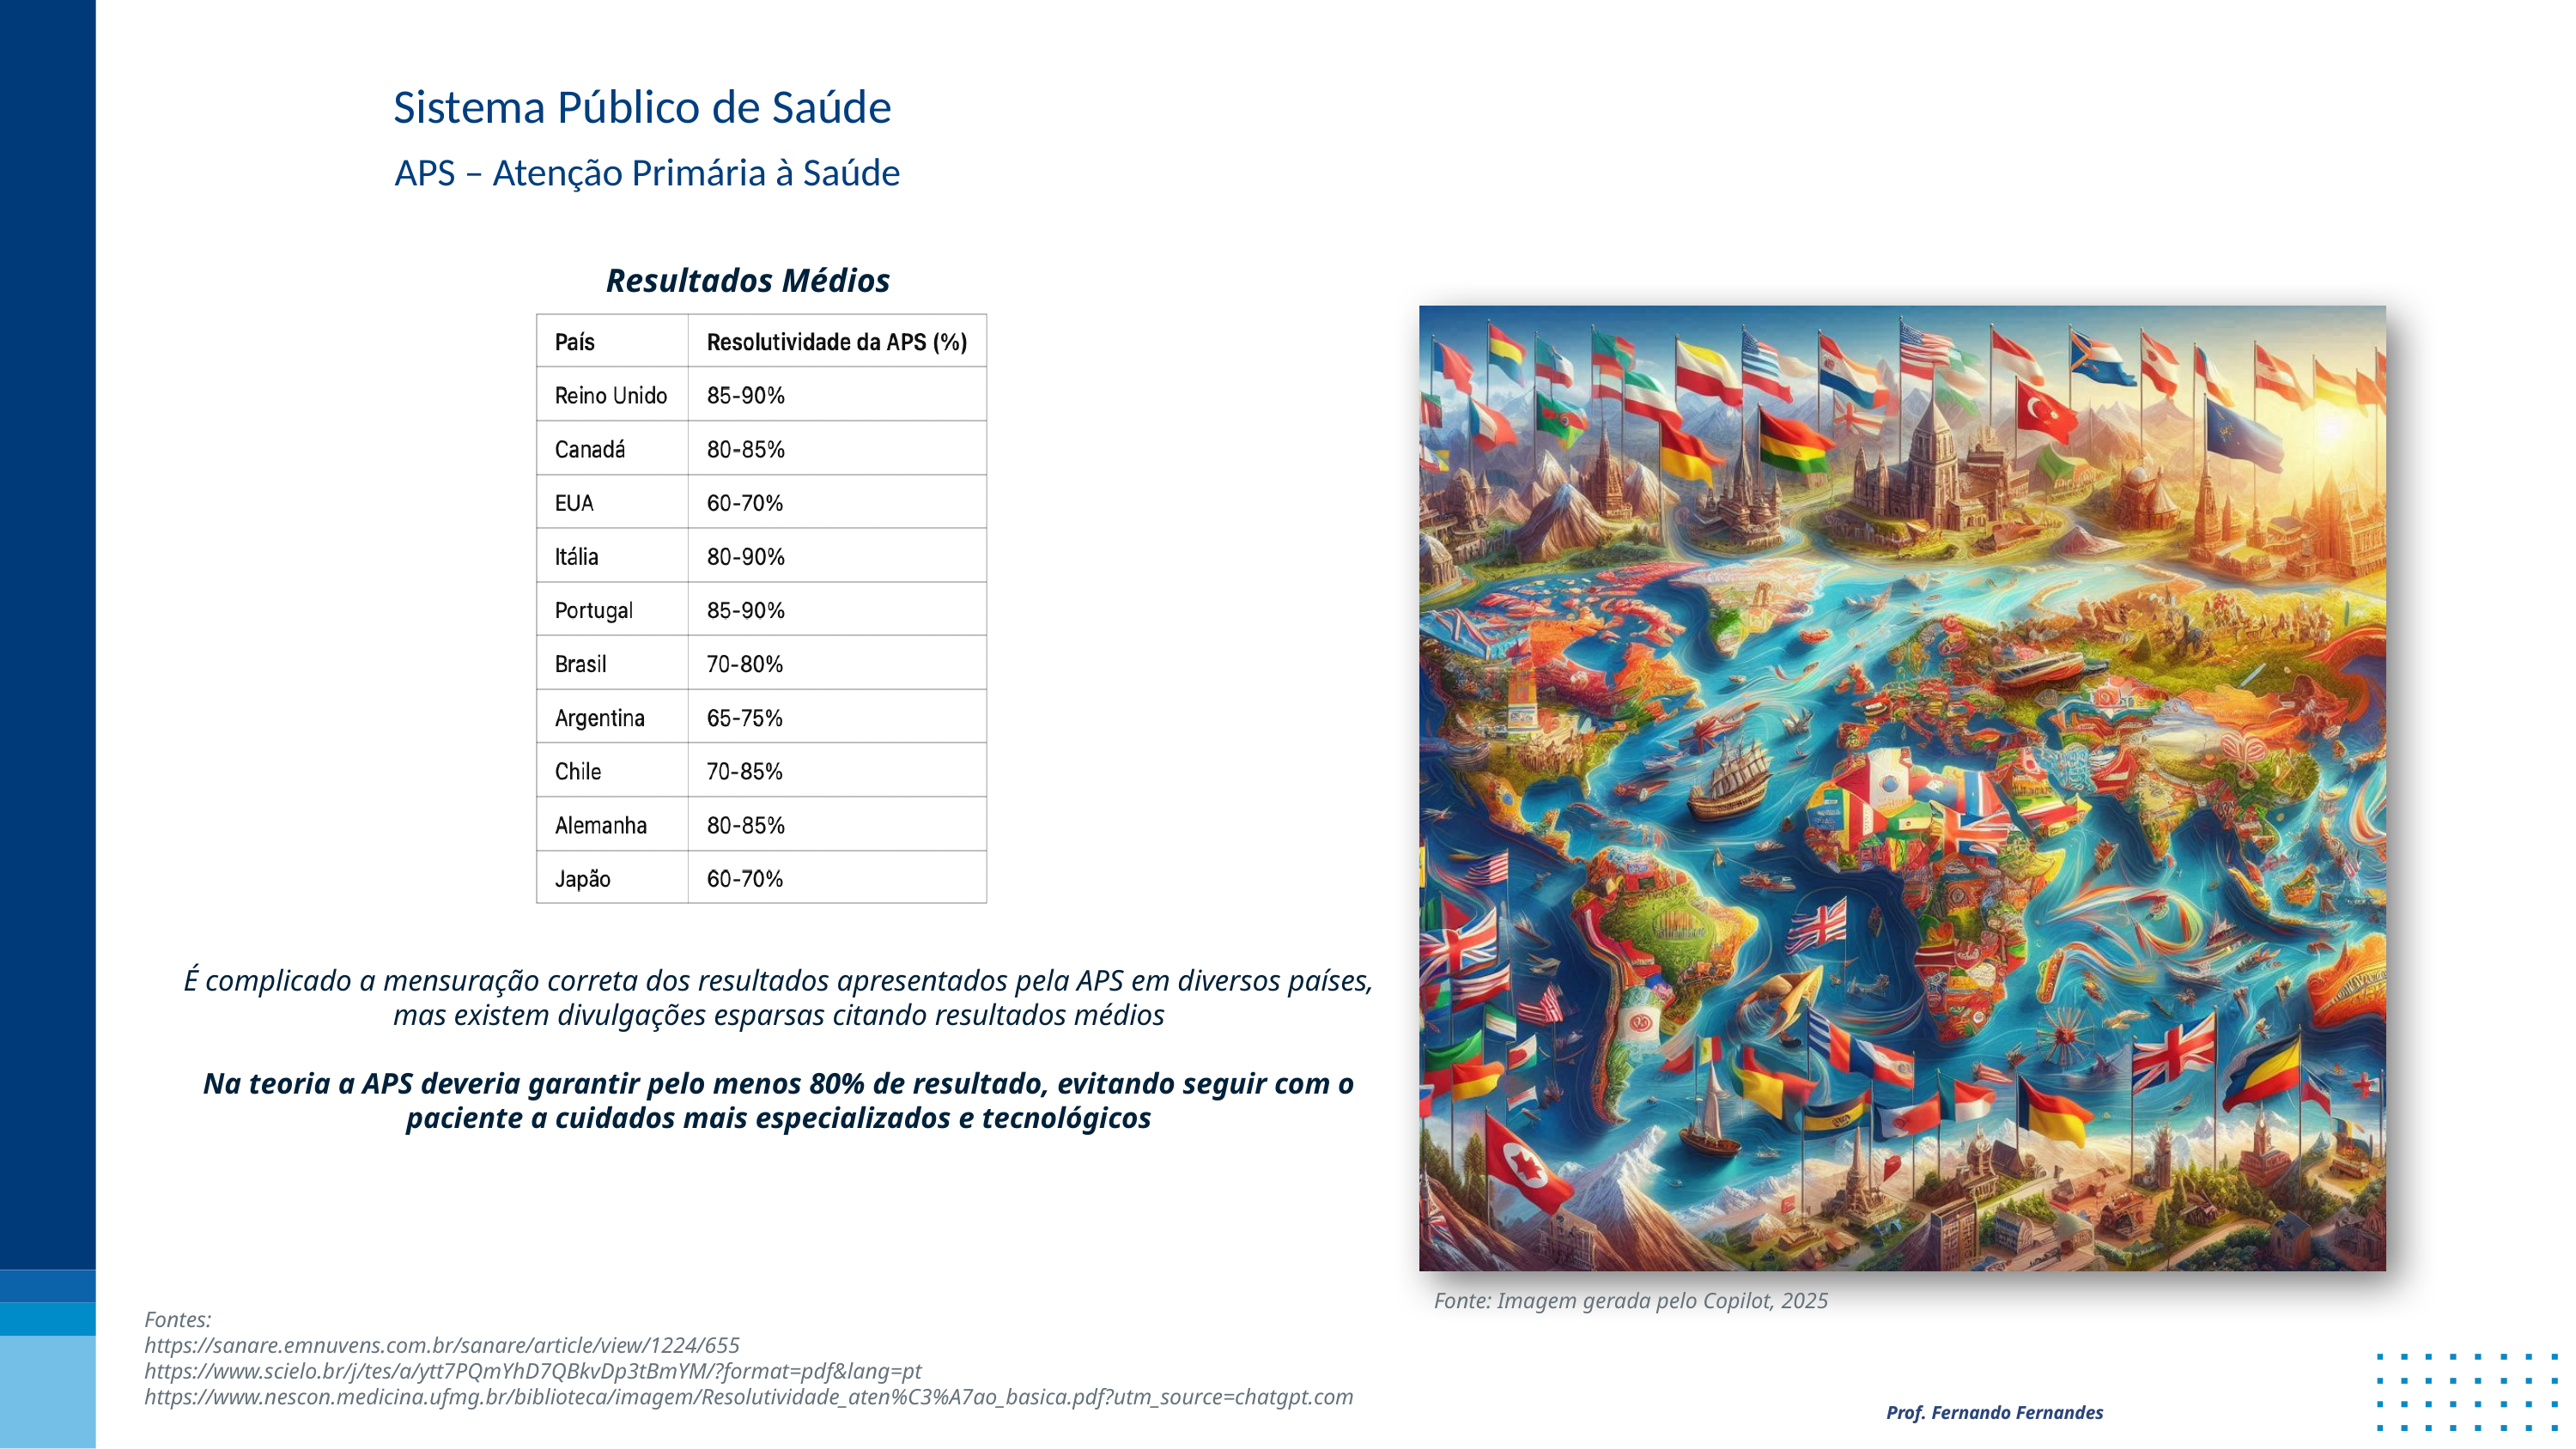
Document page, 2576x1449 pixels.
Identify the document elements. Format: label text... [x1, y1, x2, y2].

text_box Prof. Fernando Fernandes [1874, 1394, 2117, 1429]
text_box Fonte: Imagem gerada pelo Copilot, 2025 [1421, 1281, 2576, 1319]
picture [527, 306, 994, 912]
text_box APS – Atenção Primária à Saúde [381, 140, 914, 200]
text_box É complicado a mensuração correta dos resultados apresentados pela APS em diversos países, mas existem divulgações esparsas citando resultados médios Na teoria a APS deveria garantir pelo menos 80% de resultado, evitando seguir com o paciente a cuidados mais especializados e tecnológicos [161, 956, 1399, 1141]
picture [2377, 1352, 2576, 1431]
text_box Resultados Médios [592, 253, 928, 306]
picture [1419, 306, 2386, 1271]
text_box Fontes: https://sanare.emnuvens.com.br/sanare/article/view/1224/655 https://www.scielo.br/j/tes/a/ytt7PQmYhD7QBkvDp3tBmYM/?format=pdf&lang=pt https://www.nescon.medicina.ufmg.br/biblioteca/imagem/Resolutividade_aten%C3%A7ao_basica.pdf?utm_source=chatgpt.com [131, 1300, 1420, 1416]
text_box Sistema Público de Saúde [380, 68, 906, 140]
